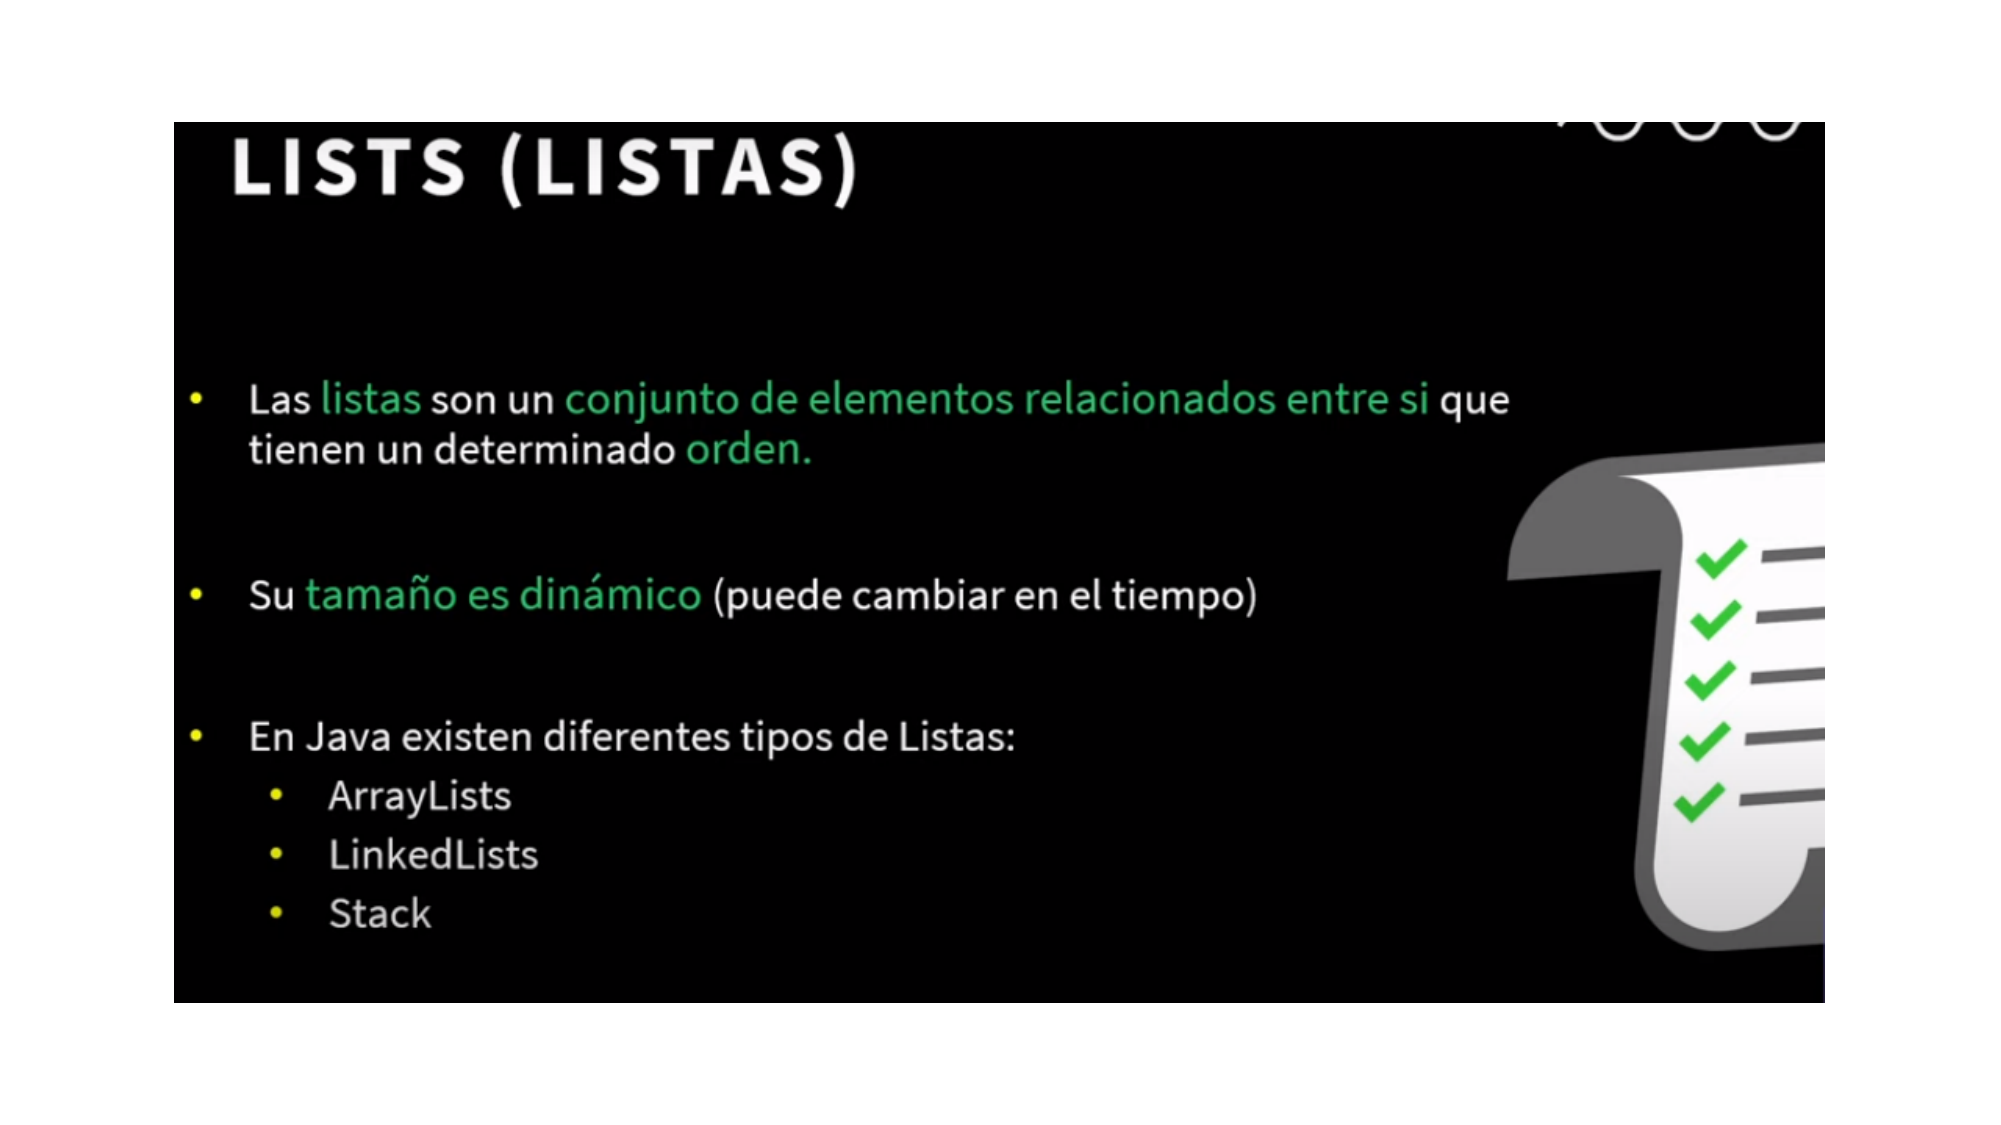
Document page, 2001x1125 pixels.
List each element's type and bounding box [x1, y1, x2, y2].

picture [174, 122, 1825, 1003]
